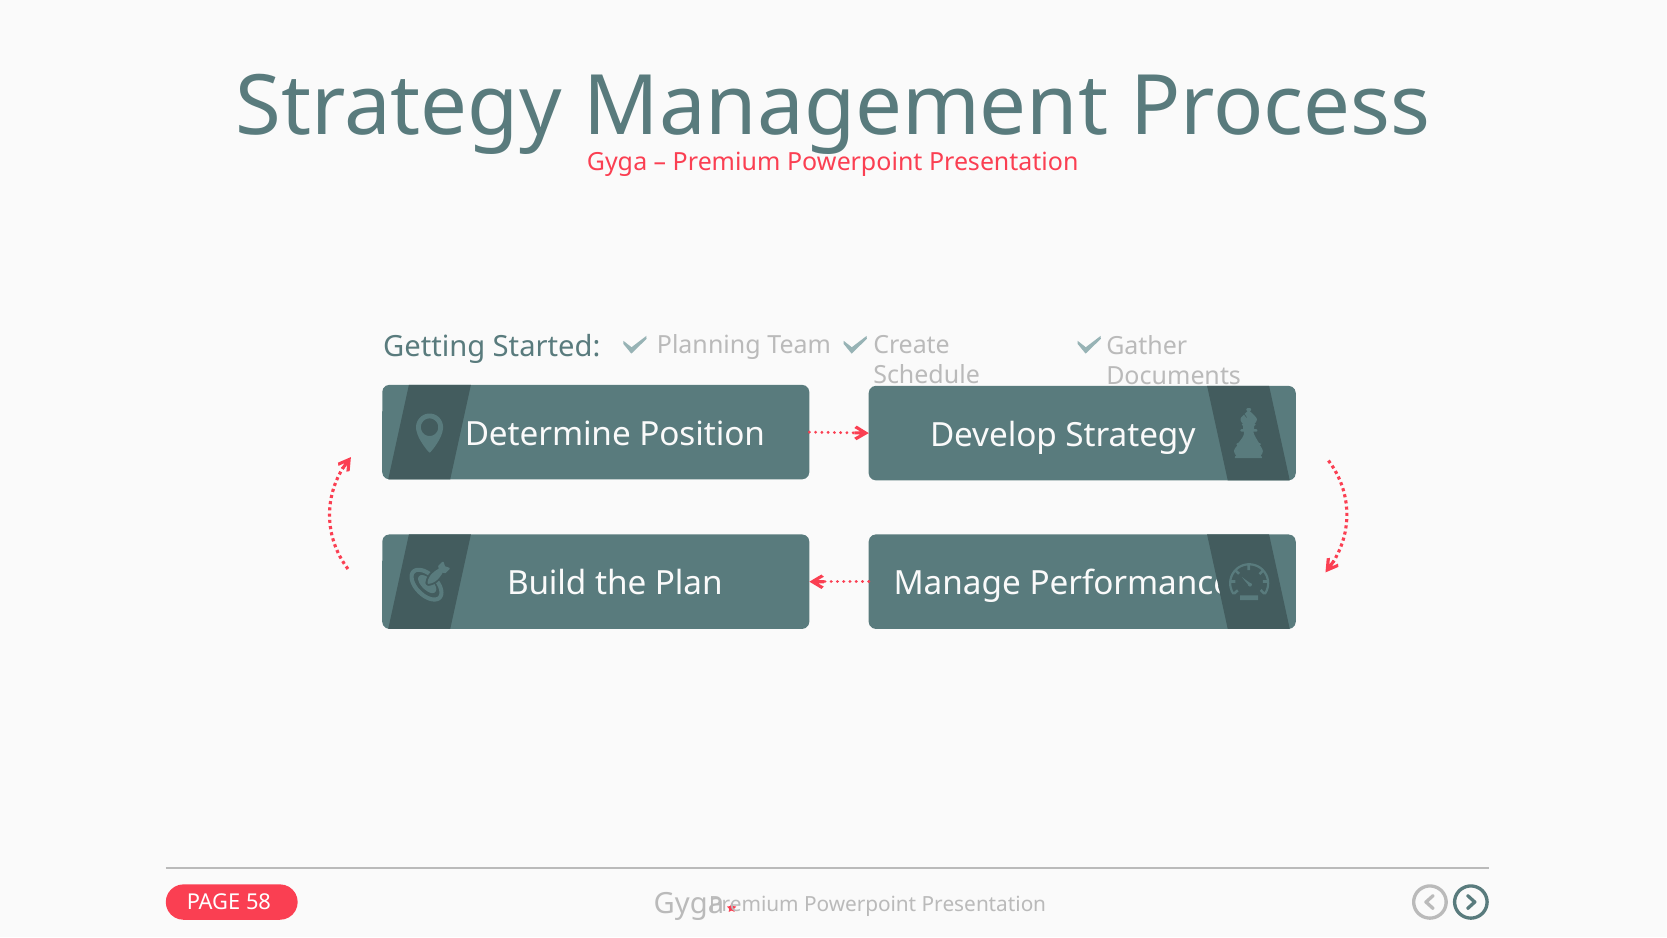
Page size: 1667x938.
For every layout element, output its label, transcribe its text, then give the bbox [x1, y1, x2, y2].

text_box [381, 384, 810, 480]
list Gyga – Premium Powerpoint Presentation [0, 137, 1667, 185]
text_box [623, 335, 647, 354]
text_box [327, 457, 419, 571]
text_box Create Schedule [858, 321, 1077, 396]
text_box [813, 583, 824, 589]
text_box [1258, 459, 1349, 573]
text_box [868, 534, 1296, 630]
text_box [868, 385, 1296, 481]
list Strategy Management Process [0, 43, 1667, 137]
text_box Gather Documents [1091, 322, 1337, 397]
text_box [1077, 335, 1101, 354]
text_box Getting Started: [368, 319, 643, 370]
text_box [843, 335, 867, 354]
text_box Planning Team [642, 321, 847, 367]
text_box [381, 534, 810, 630]
